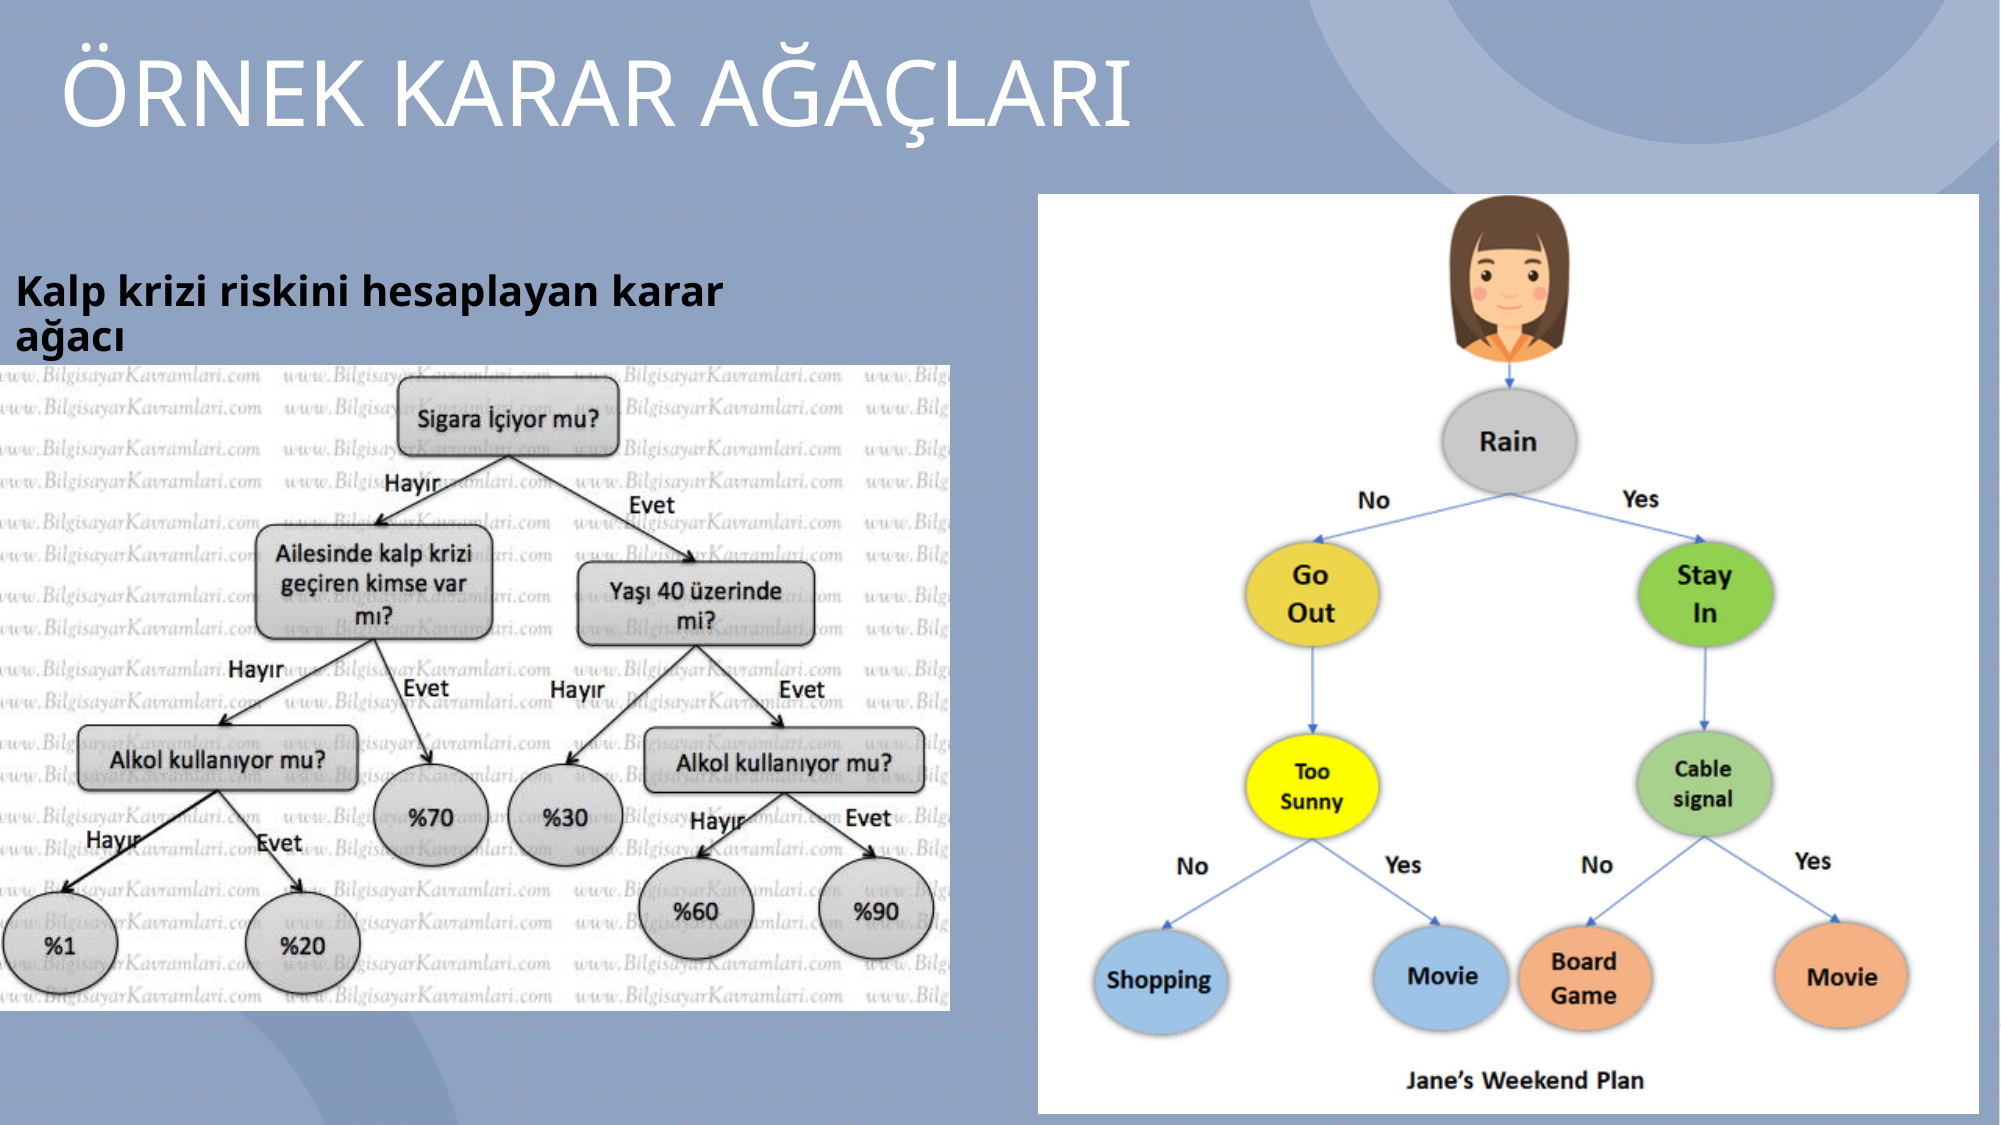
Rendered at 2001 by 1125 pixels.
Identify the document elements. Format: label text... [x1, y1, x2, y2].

text_box ÖRNEK KARAR AĞAÇLARI [45, 26, 1722, 152]
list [0, 365, 950, 1011]
picture [1038, 194, 1979, 1114]
title Kalp krizi riskini hesaplayan karar ağacı [0, 265, 858, 365]
